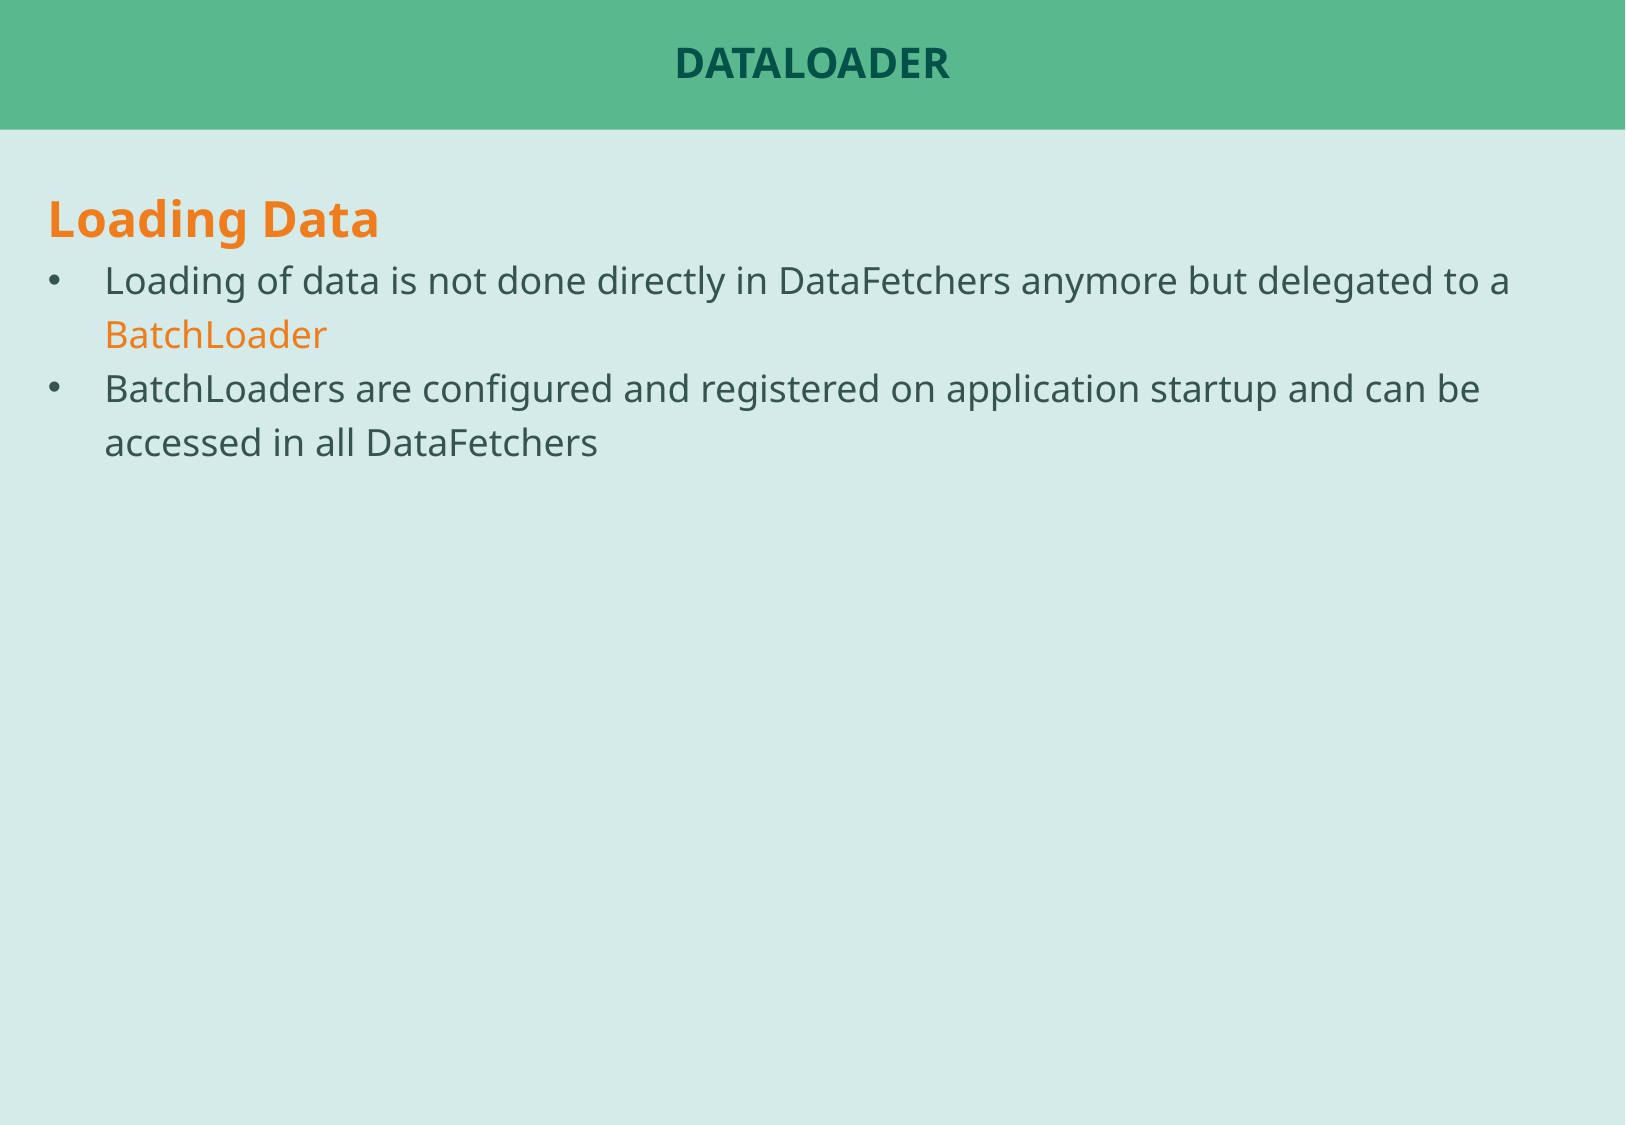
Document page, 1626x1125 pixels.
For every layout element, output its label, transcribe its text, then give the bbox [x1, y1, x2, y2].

title DataLoader [0, 0, 1625, 130]
text_box Loading Data Loading of data is not done directly in DataFetchers anymore but delegated to a BatchLoader BatchLoaders are configured and registered on application startup and can be accessed in all DataFetchers [33, 168, 1557, 525]
